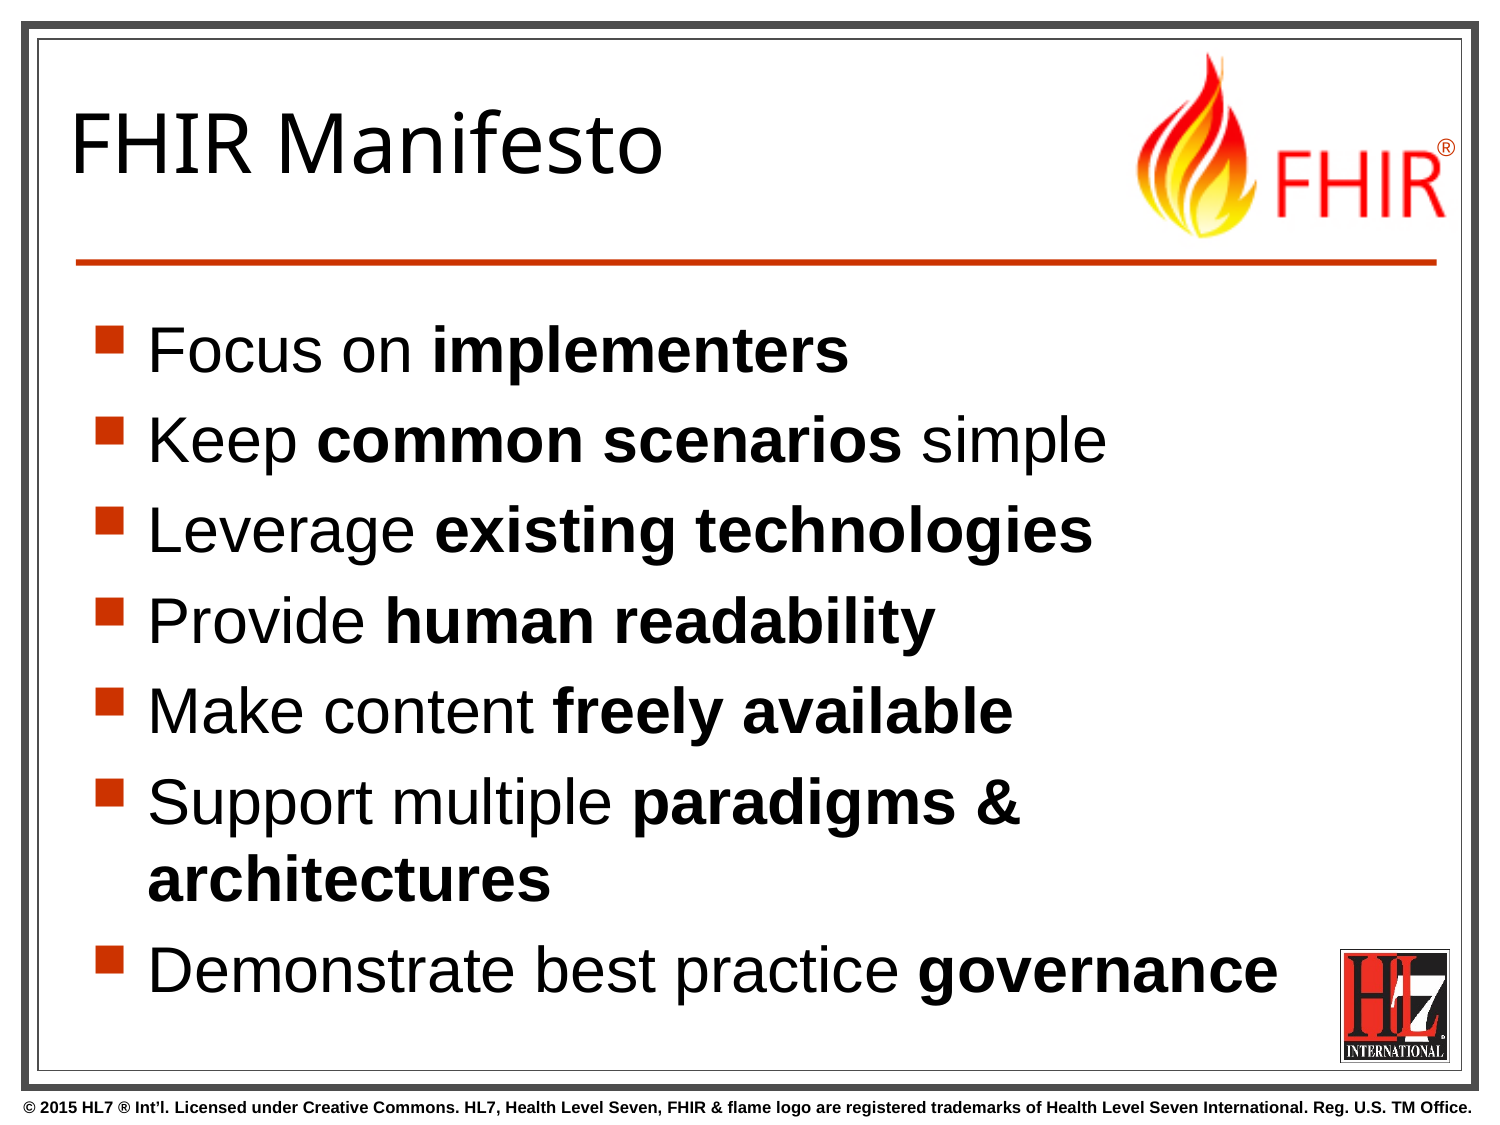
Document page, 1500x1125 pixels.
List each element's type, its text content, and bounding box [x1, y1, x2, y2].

title FHIR Manifesto [53, 54, 1128, 244]
picture [1124, 42, 1458, 249]
list Focus on implementers Keep common scenarios simple Leverage existing technologies Provide human readability Make content freely available Support multiple paradigms & architectures Demonstrate best practice governance [76, 299, 1436, 1035]
picture [1340, 949, 1450, 1063]
